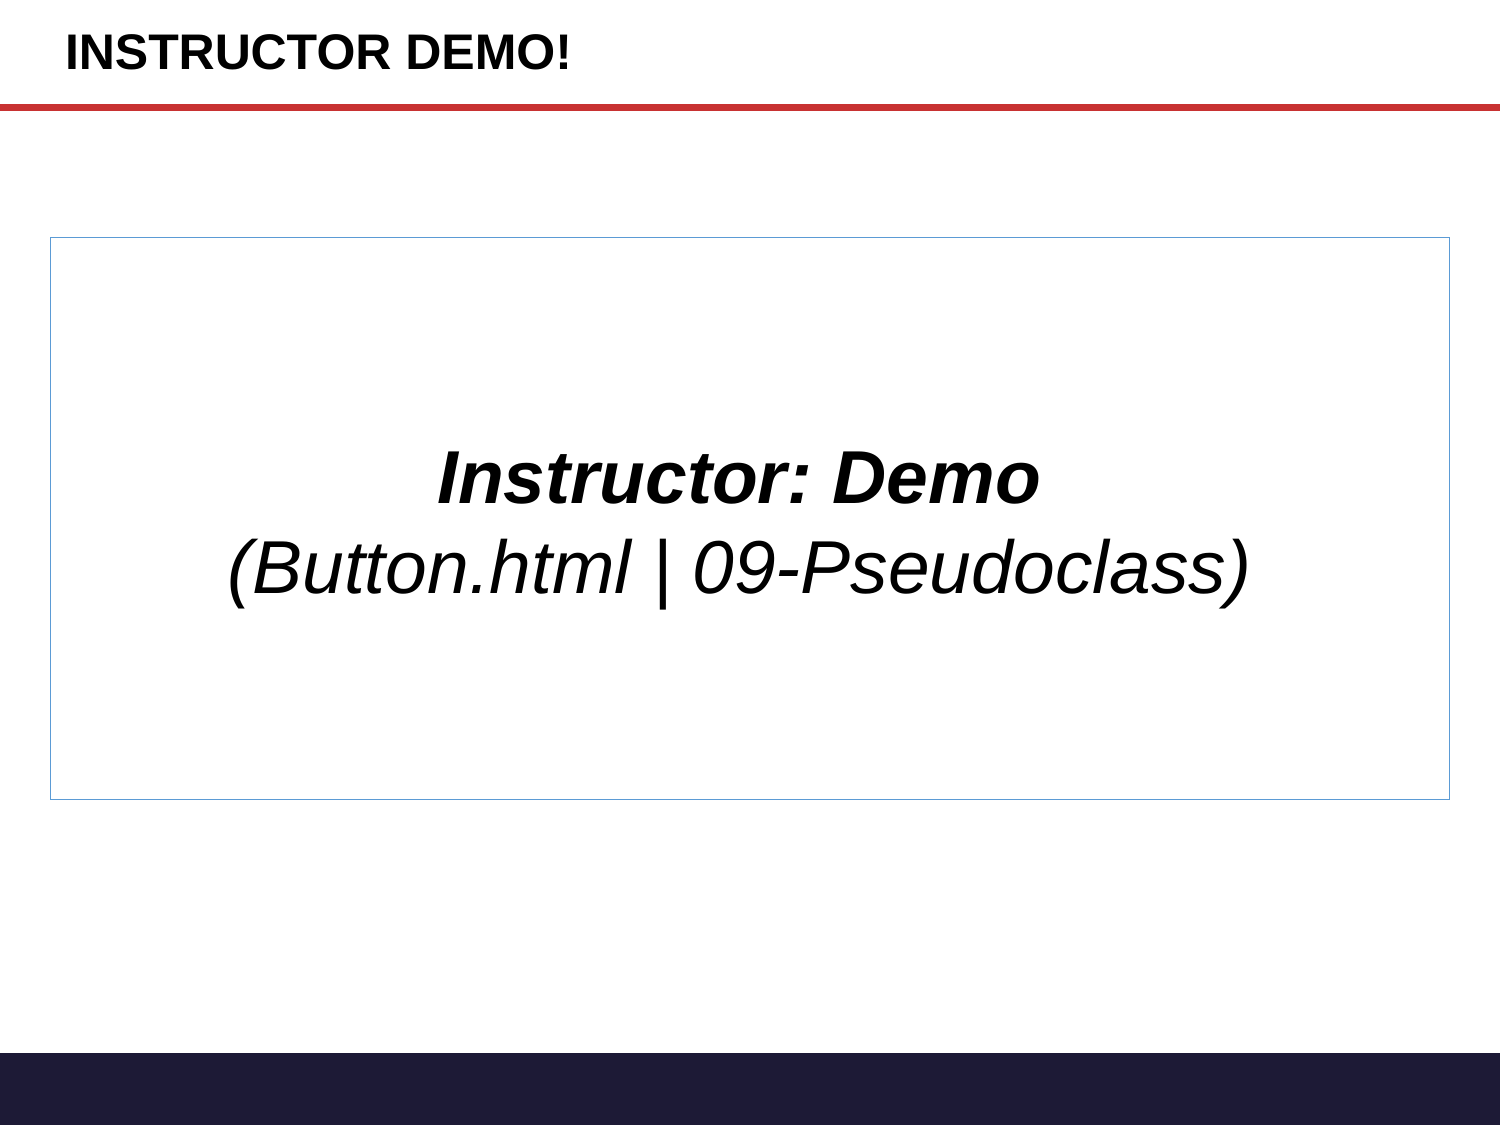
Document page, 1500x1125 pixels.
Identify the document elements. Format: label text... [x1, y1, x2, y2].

text_box Instructor: Demo (Button.html | 09-Pseudoclass) [50, 237, 1450, 800]
title INSTRUCTOR DEMO! [50, 0, 948, 108]
